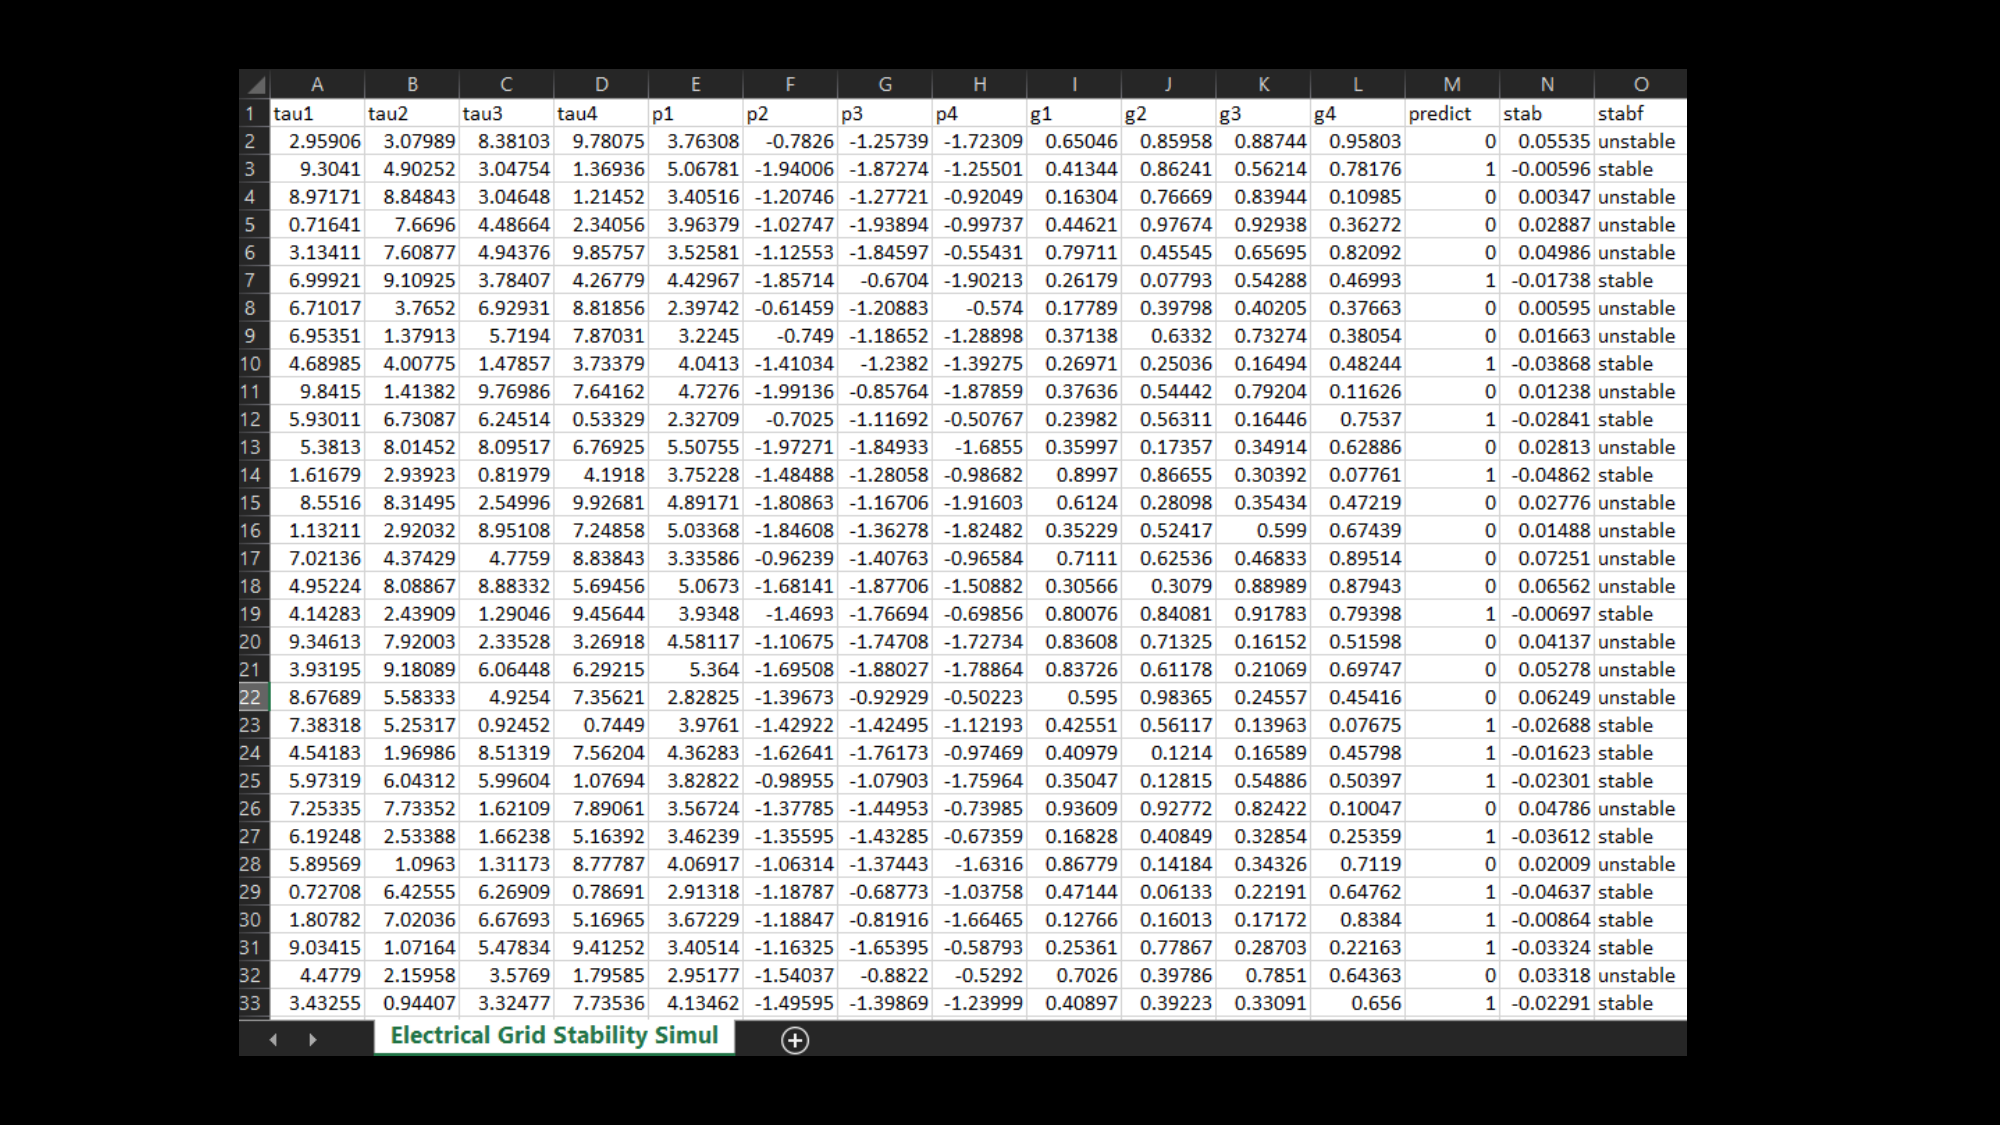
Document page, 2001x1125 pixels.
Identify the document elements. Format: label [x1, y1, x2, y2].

picture [239, 69, 1687, 1056]
